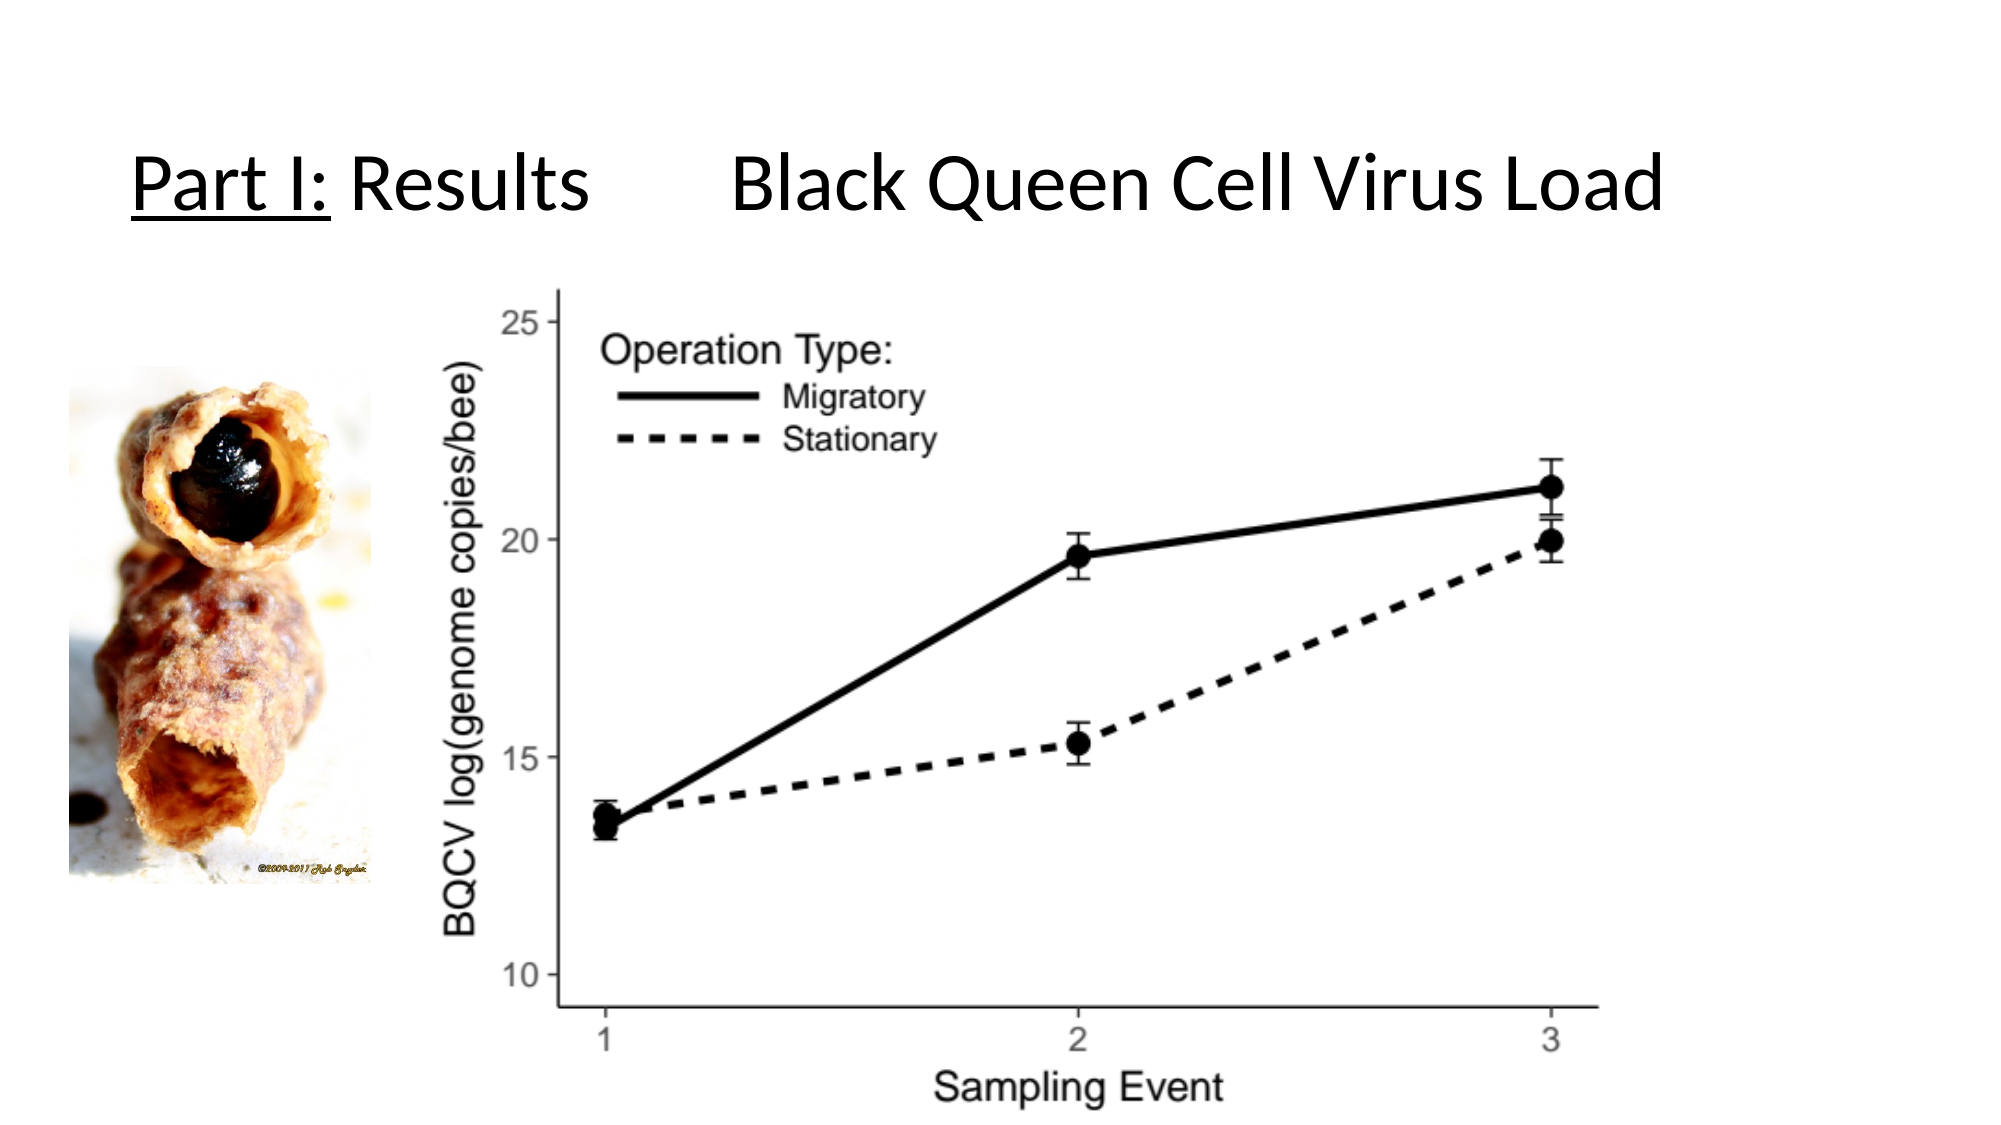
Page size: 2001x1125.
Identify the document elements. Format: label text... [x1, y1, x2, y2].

picture [424, 270, 1614, 1125]
picture [69, 366, 371, 884]
text_box Part I: Results Black Queen Cell Virus Load [115, 119, 1814, 235]
